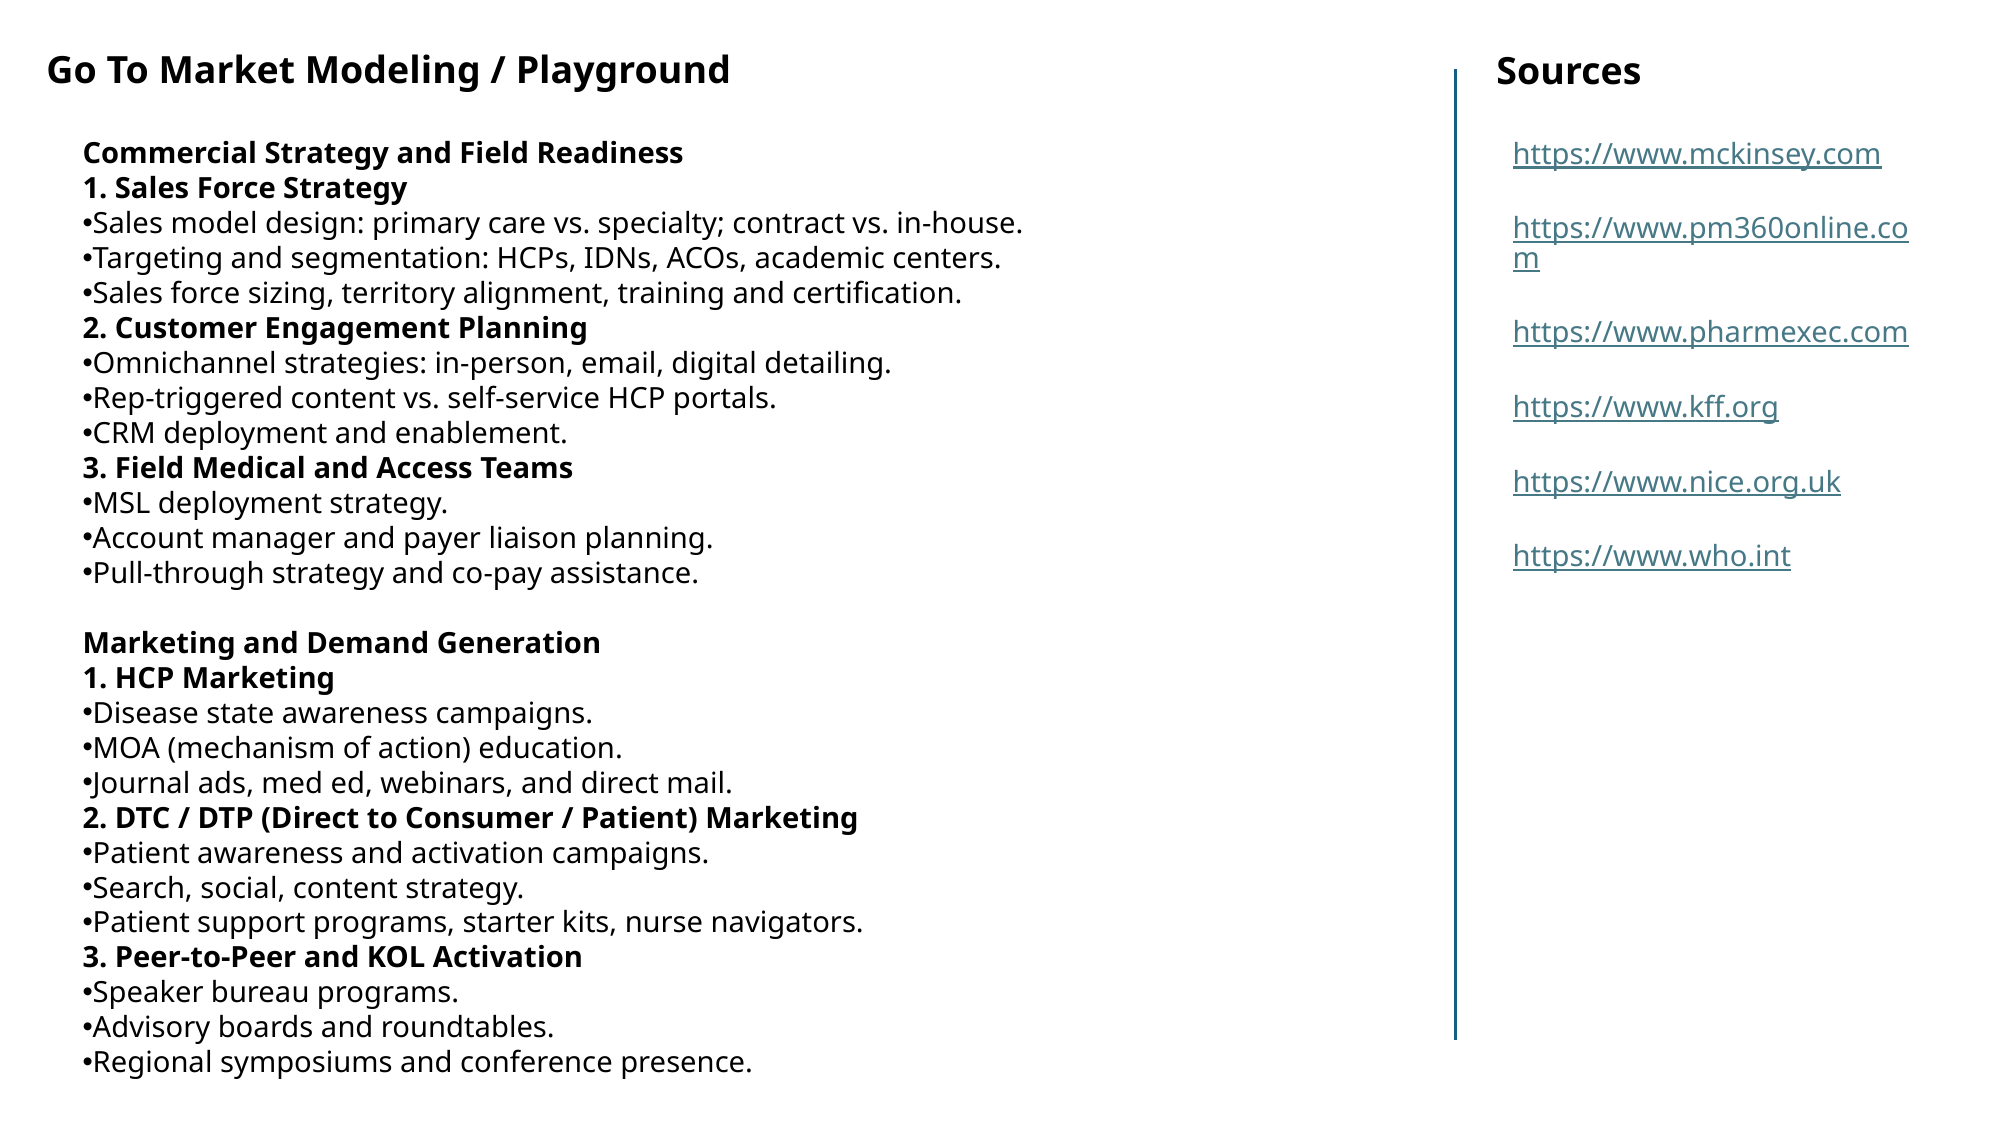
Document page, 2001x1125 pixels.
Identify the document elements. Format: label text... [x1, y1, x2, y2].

text_box Commercial Strategy and Field Readiness 1. Sales Force Strategy Sales model design: primary care vs. specialty; contract vs. in-house. Targeting and segmentation: HCPs, IDNs, ACOs, academic centers. Sales force sizing, territory alignment, training and certification. 2. Customer Engagement Planning Omnichannel strategies: in-person, email, digital detailing. Rep-triggered content vs. self-service HCP portals. CRM deployment and enablement. 3. Field Medical and Access Teams MSL deployment strategy. Account manager and payer liaison planning. Pull-through strategy and co-pay assistance. Marketing and Demand Generation 1. HCP Marketing Disease state awareness campaigns. MOA (mechanism of action) education. Journal ads, med ed, webinars, and direct mail. 2. DTC / DTP (Direct to Consumer / Patient) Marketing Patient awareness and activation campaigns. Search, social, content strategy. Patient support programs, starter kits, nurse navigators. 3. Peer-to-Peer and KOL Activation Speaker bureau programs. Advisory boards and roundtables. Regional symposiums and conference presence. [67, 127, 1344, 1086]
text_box Go To Market Modeling / Playground [31, 38, 747, 99]
text_box https://www.mckinsey.com https://www.pm360online.com https://www.pharmexec.com https://www.kff.org https://www.nice.org.uk https://www.who.int [1497, 127, 1934, 731]
text_box Sources [1481, 39, 1657, 100]
